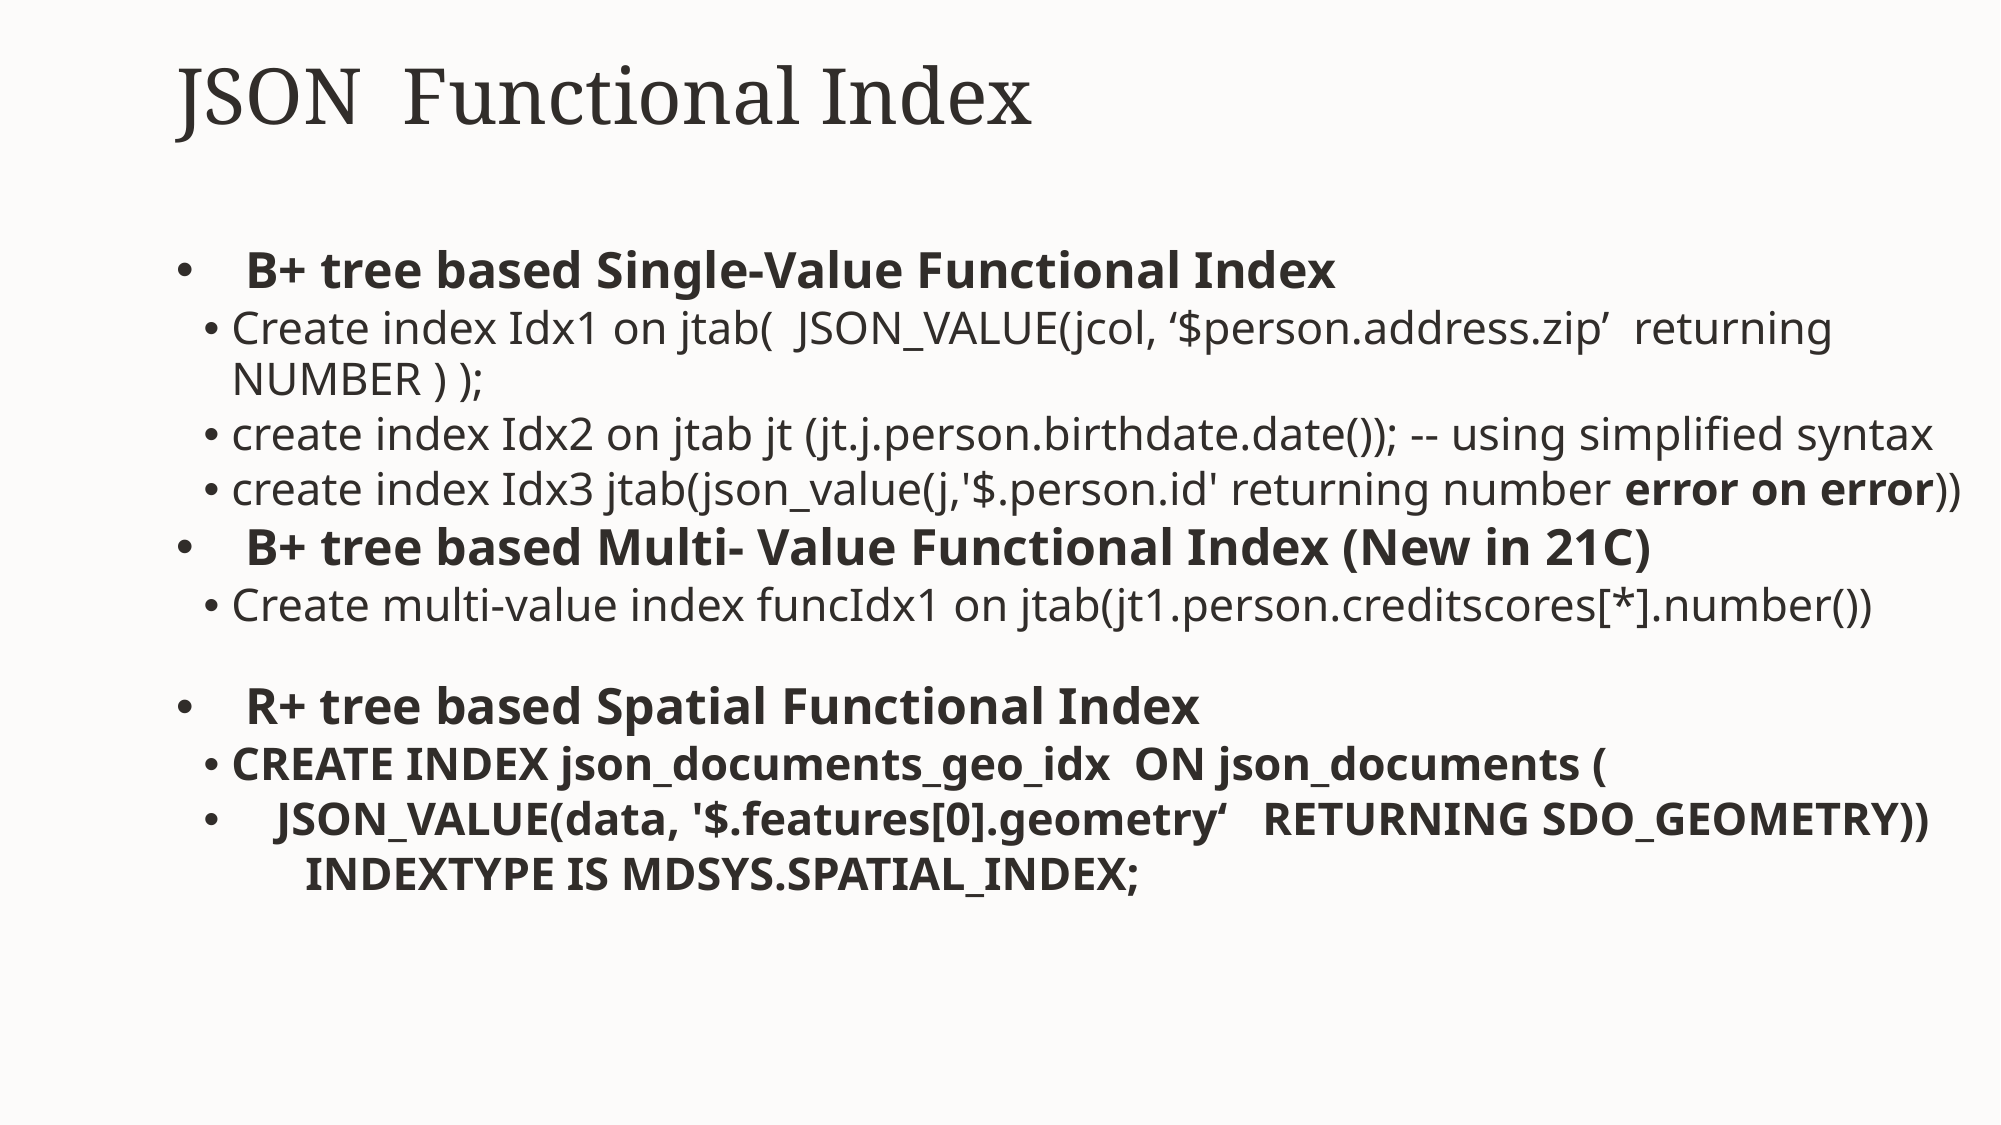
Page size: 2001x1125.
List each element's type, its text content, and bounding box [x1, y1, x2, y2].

list B+ tree based Single-Value Functional Index Create index Idx1 on jtab( JSON_VALUE(jcol, ‘$person.address.zip’ returning NUMBER ) ); create index Idx2 on jtab jt (jt.j.person.birthdate.date()); -- using simplified syntax create index Idx3 jtab(json_value(j,'$.person.id' returning number error on error)) B+ tree based Multi- Value Functional Index (New in 21C) Create multi-value index funcIdx1 on jtab(jt1.person.creditscores[*].number()) R+ tree based Spatial Functional Index CREATE INDEX json_documents_geo_idx ON json_documents ( JSON_VALUE(data, '$.features[0].geometry‘ RETURNING SDO_GEOMETRY)) INDEXTYPE IS MDSYS.SPATIAL_INDEX; [176, 242, 1976, 1107]
title JSON Functional Index [176, 53, 1976, 143]
